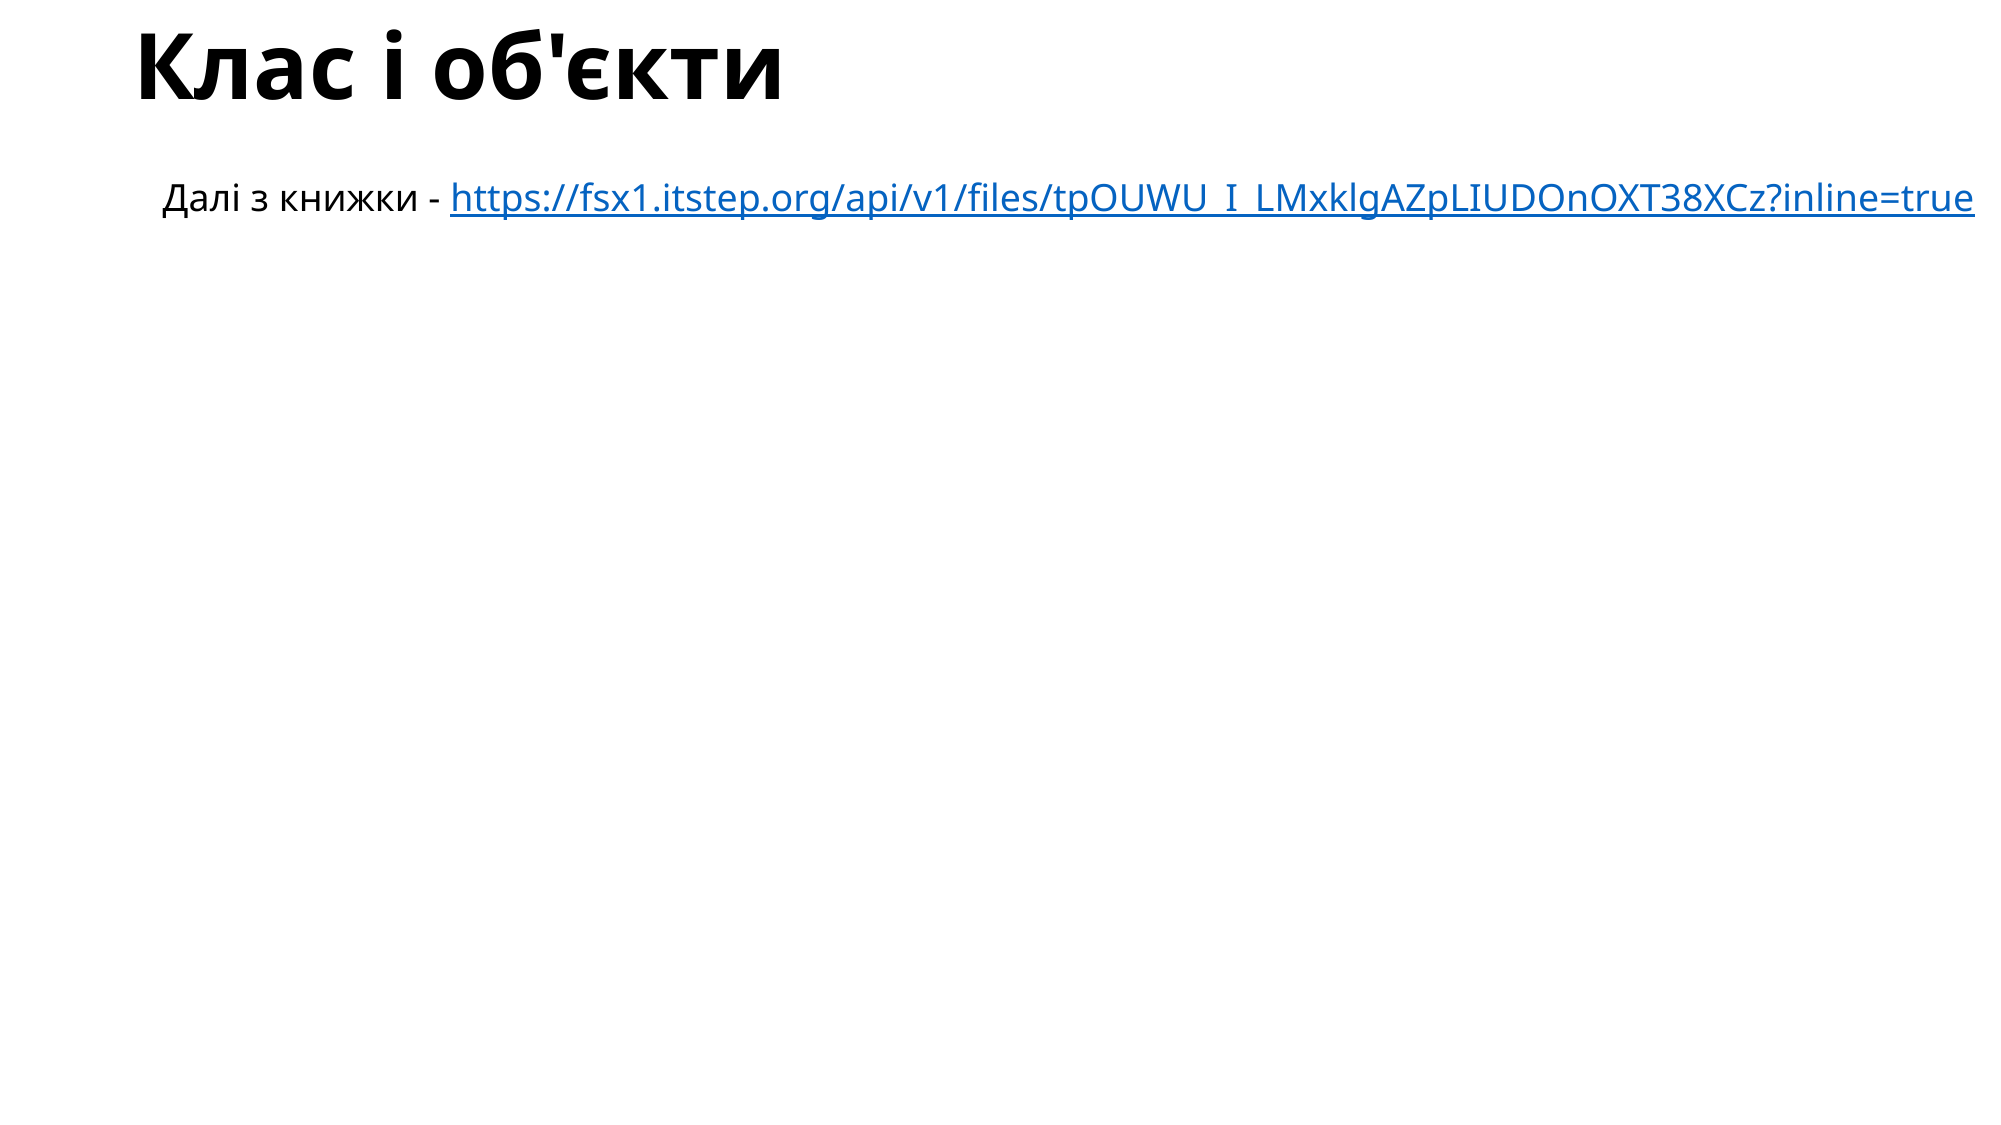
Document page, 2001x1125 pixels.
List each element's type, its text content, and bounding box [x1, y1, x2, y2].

list Далі з книжки - https://fsx1.itstep.org/api/v1/files/tpOUWU_I_LMxklgAZpLIUDOnOXT38XCz?inline=true [0, 140, 2000, 1125]
title Клас і об'єкти [0, 0, 2000, 140]
